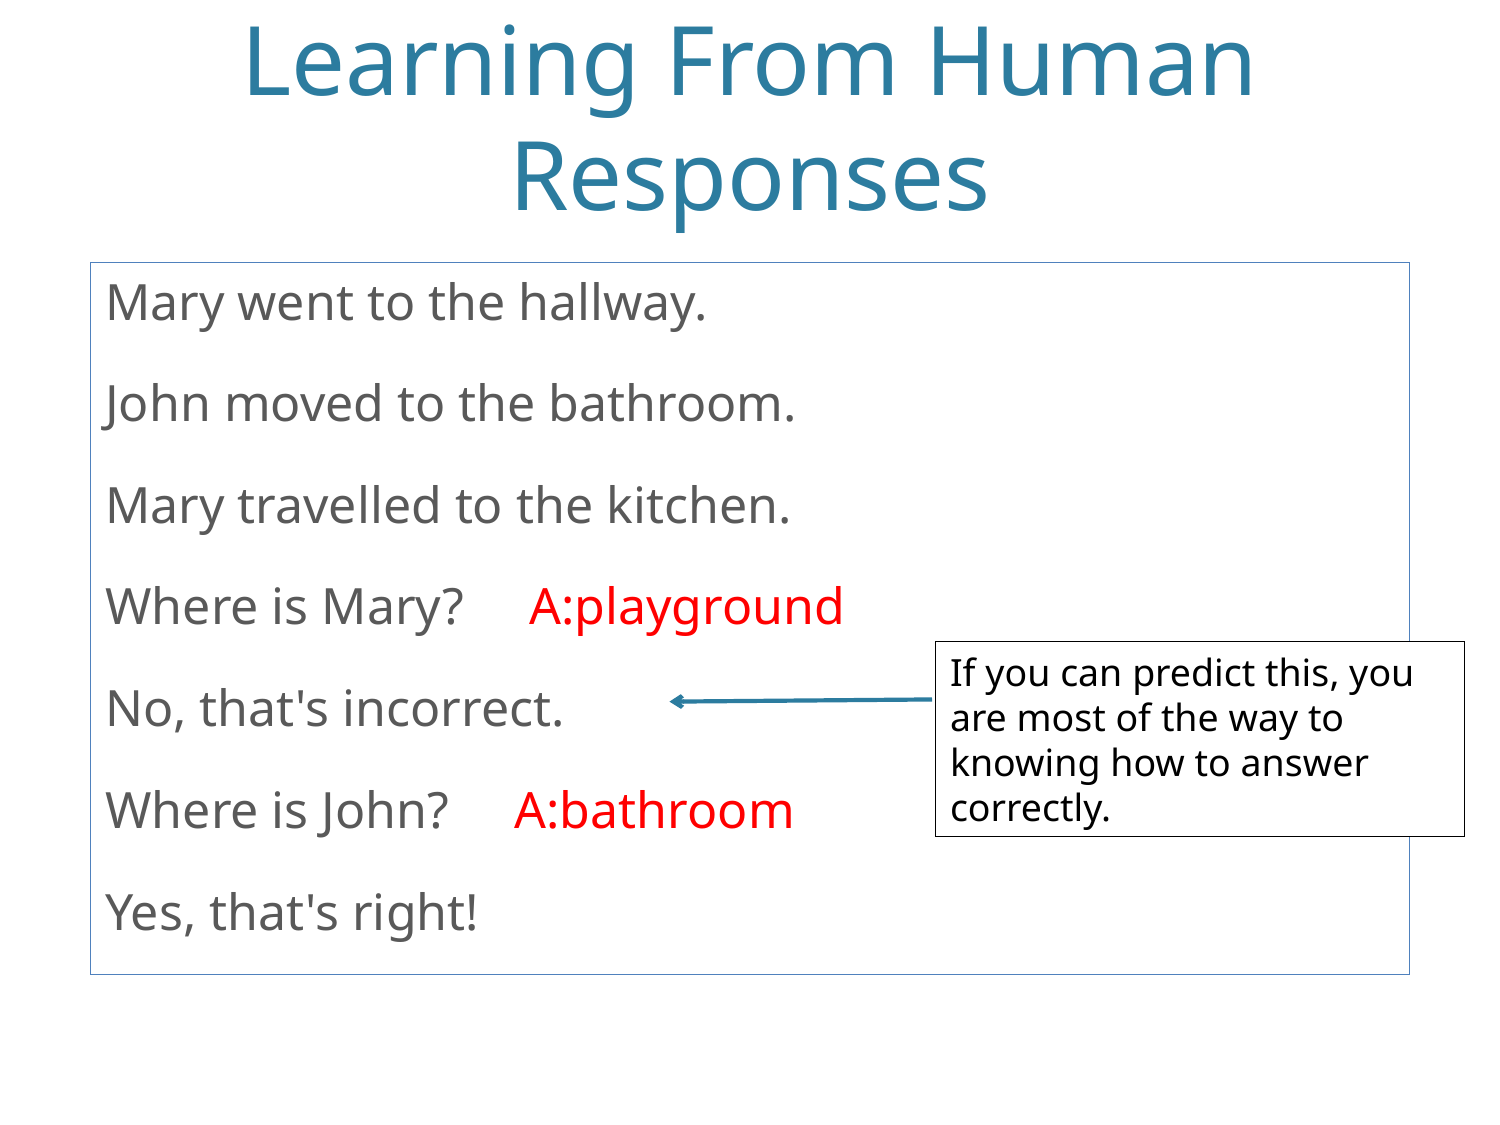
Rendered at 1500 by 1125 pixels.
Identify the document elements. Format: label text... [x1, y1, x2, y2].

title Learning From Human Responses [90, 17, 1410, 237]
text_box If you can predict this, you are most of the way to knowing how to answer correctly. [935, 641, 1465, 837]
list Mary went to the hallway. John moved to the bathroom. Mary travelled to the kitchen. Where is Mary? A:playground No, that's incorrect. Where is John? A:bathroom Yes, that's right! [90, 262, 1410, 975]
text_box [668, 698, 933, 703]
